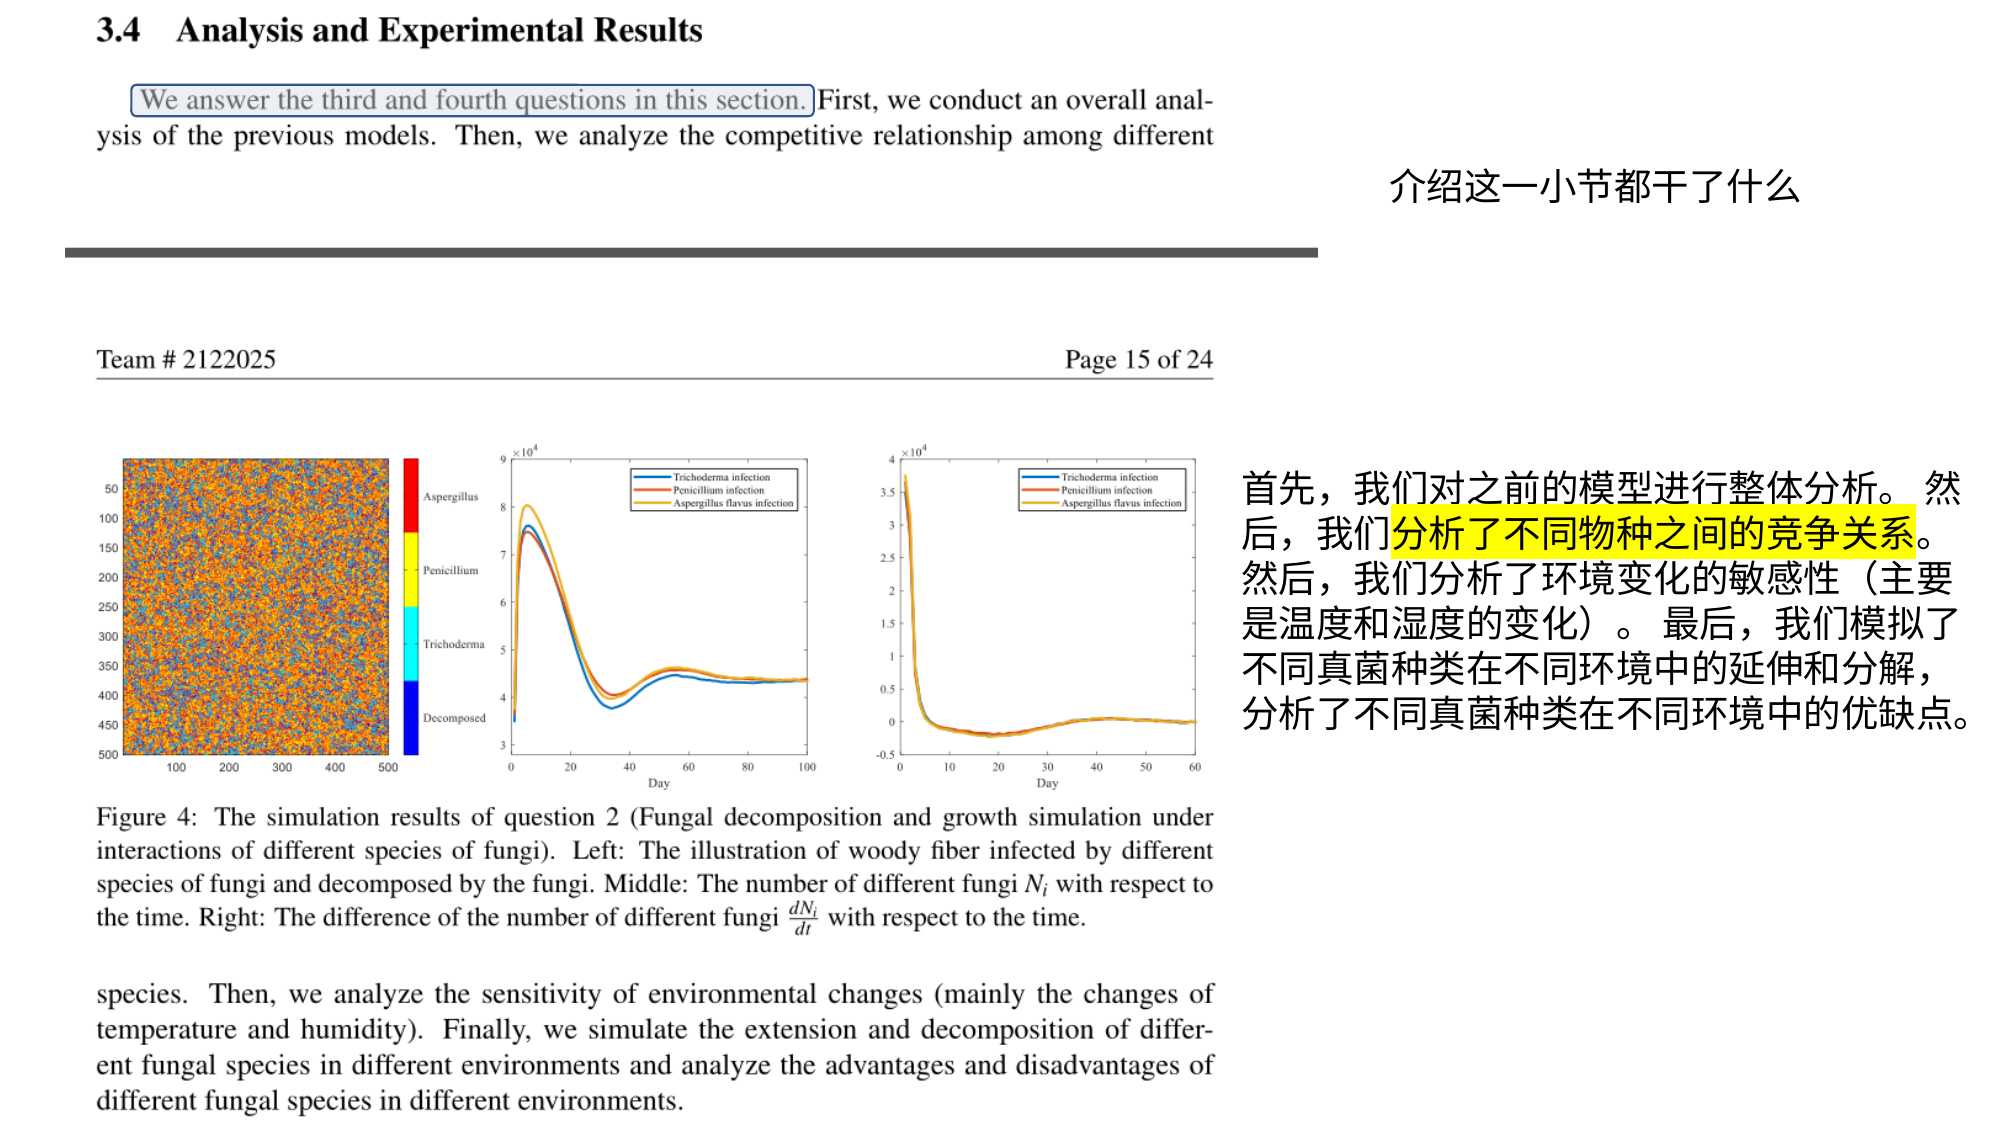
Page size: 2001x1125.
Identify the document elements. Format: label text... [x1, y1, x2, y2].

text_box 首先，我们对之前的模型进行整体分析。 然后，我们分析了不同物种之间的竞争关系。 然后，我们分析了环境变化的敏感性（主要是温度和湿度的变化）。 最后，我们模拟了不同真菌种类在不同环境中的延伸和分解，分析了不同真菌种类在不同环境中的优缺点。 [1318, 457, 1981, 743]
text_box 介绍这一小节都干了什么 [1374, 155, 1917, 216]
picture [65, 0, 1318, 1125]
